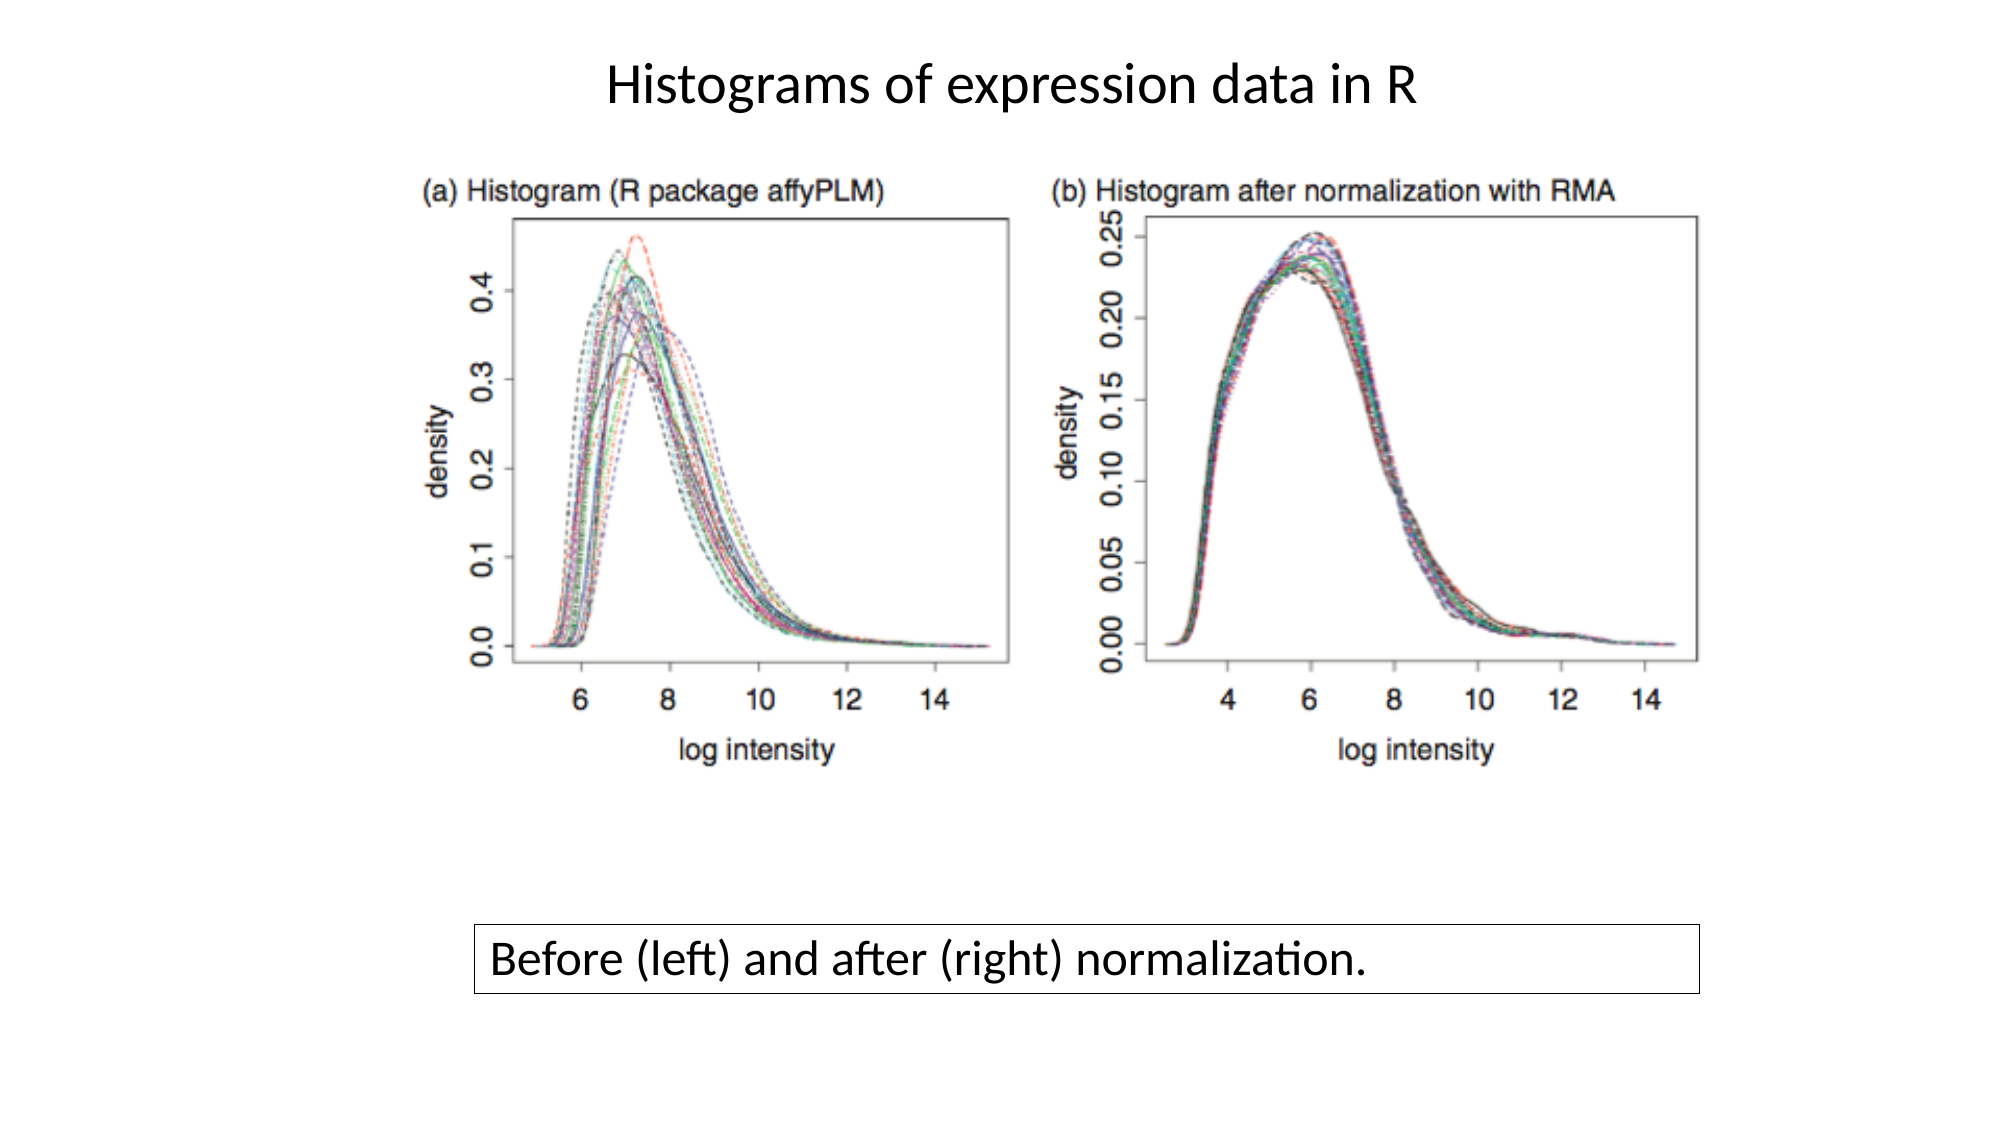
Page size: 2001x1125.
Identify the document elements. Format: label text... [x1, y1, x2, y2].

text_box Histograms of expression data in R [299, 37, 1725, 123]
text_box Before (left) and after (right) normalization. [474, 924, 1700, 994]
picture [410, 162, 1713, 778]
